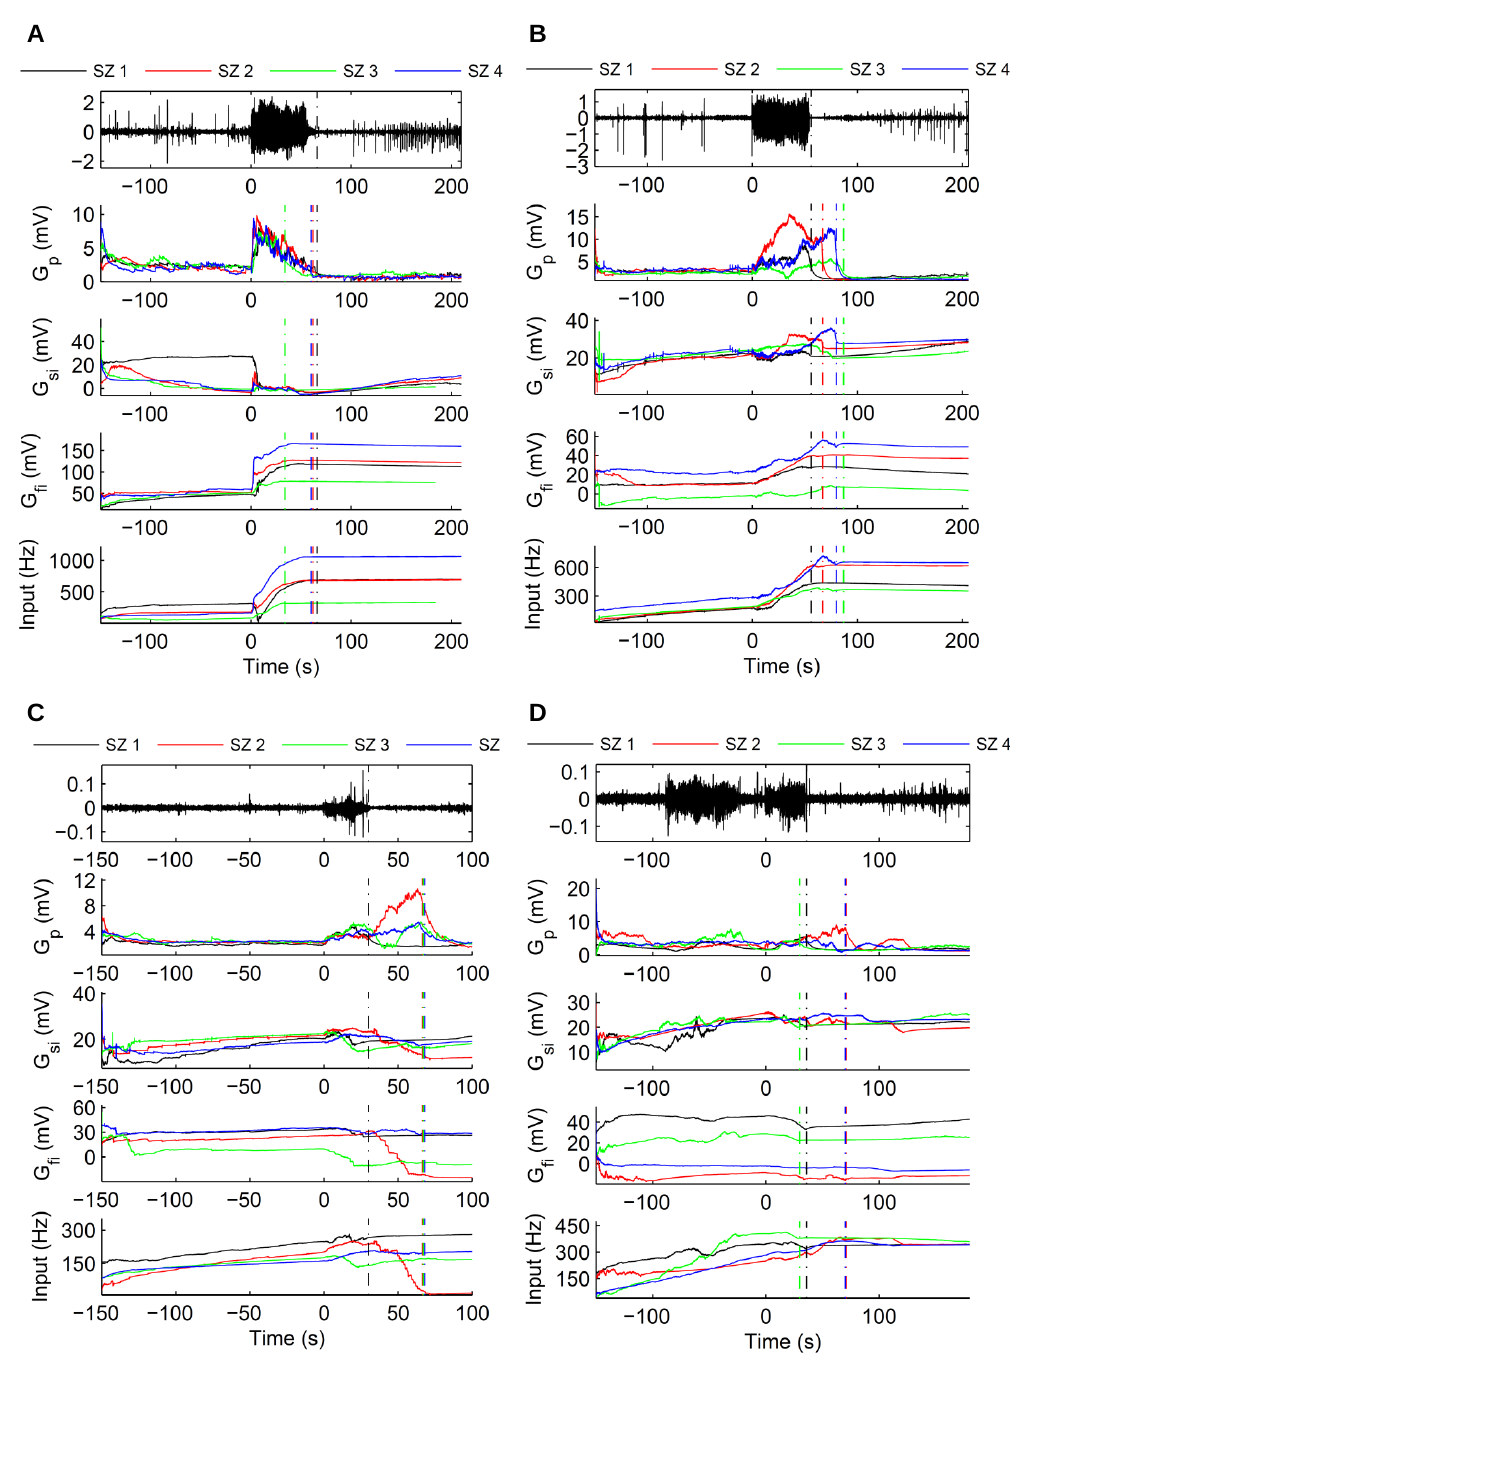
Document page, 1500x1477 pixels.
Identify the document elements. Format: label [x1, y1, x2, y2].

text_box [11, 10, 1010, 1353]
